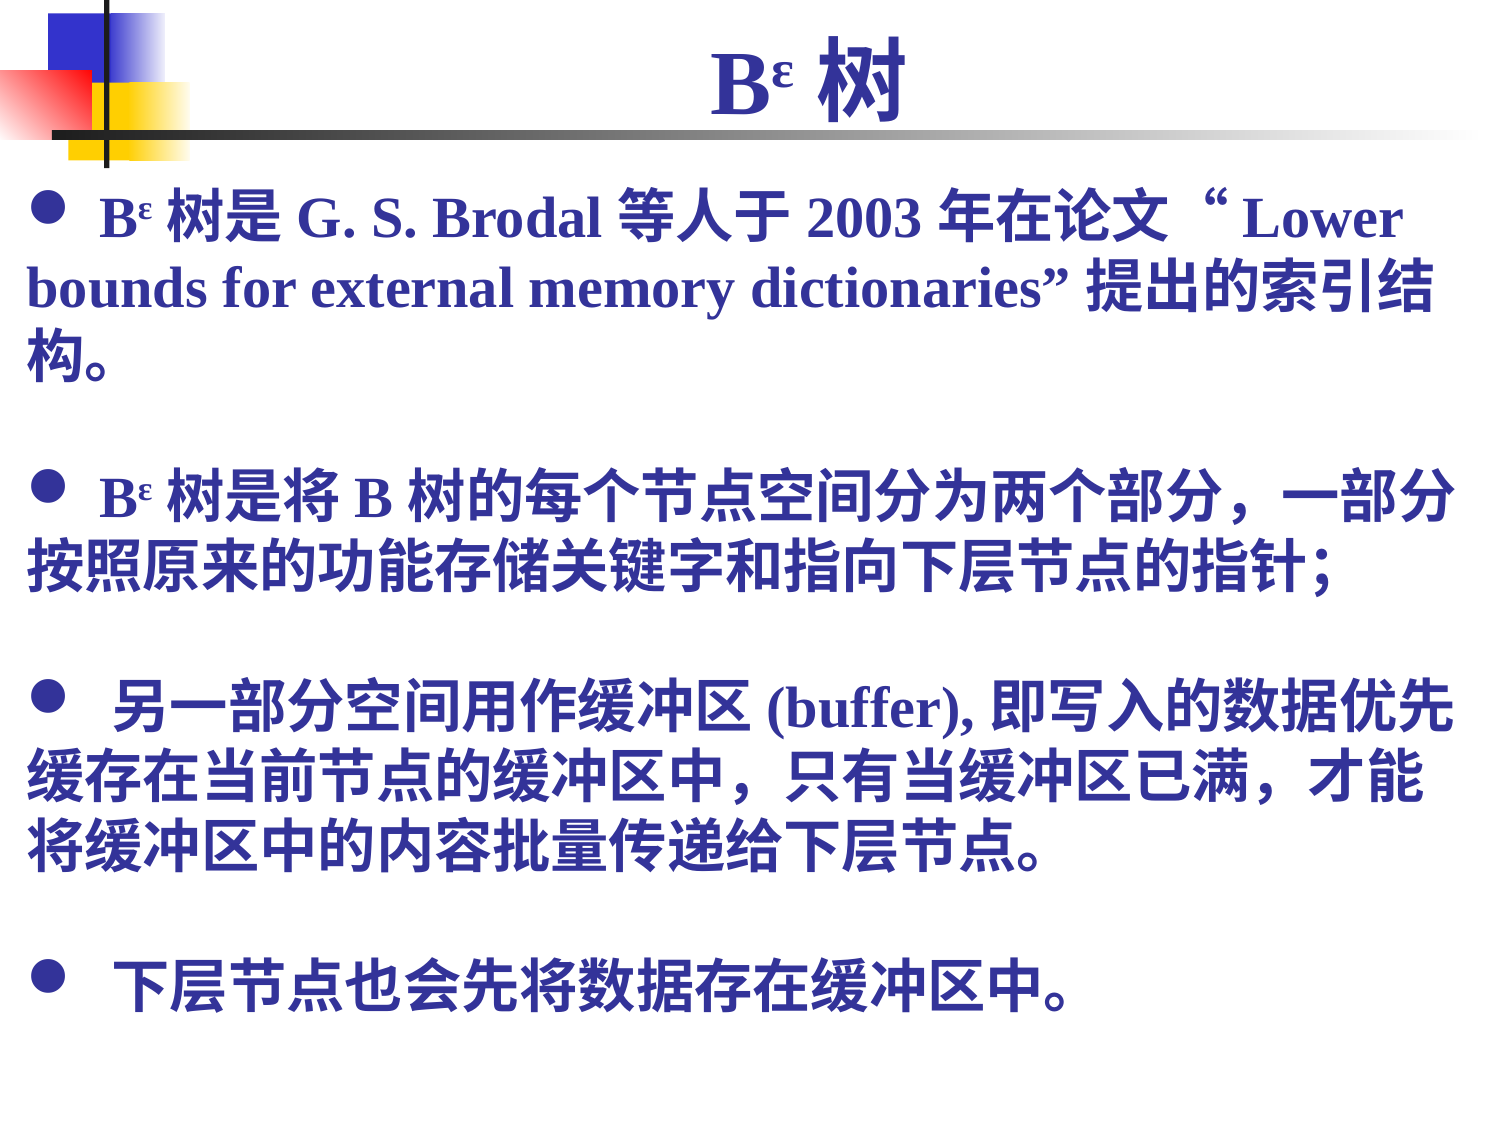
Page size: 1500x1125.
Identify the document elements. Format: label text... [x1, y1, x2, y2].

text_box Bɛ树是G. S. Brodal等人于2003年在论文“Lower bounds for external memory dictionaries”提出的索引结构。 Bɛ树是将B树的每个节点空间分为两个部分，一部分按照原来的功能存储关键字和指向下层节点的指针； 另一部分空间用作缓冲区(buffer),即写入的数据优先缓存在当前节点的缓冲区中，只有当缓冲区已满，才能将缓冲区中的内容批量传递给下层节点。 下层节点也会先将数据存在缓冲区中。 [11, 171, 1483, 1097]
title Bɛ树 [147, 6, 1471, 142]
